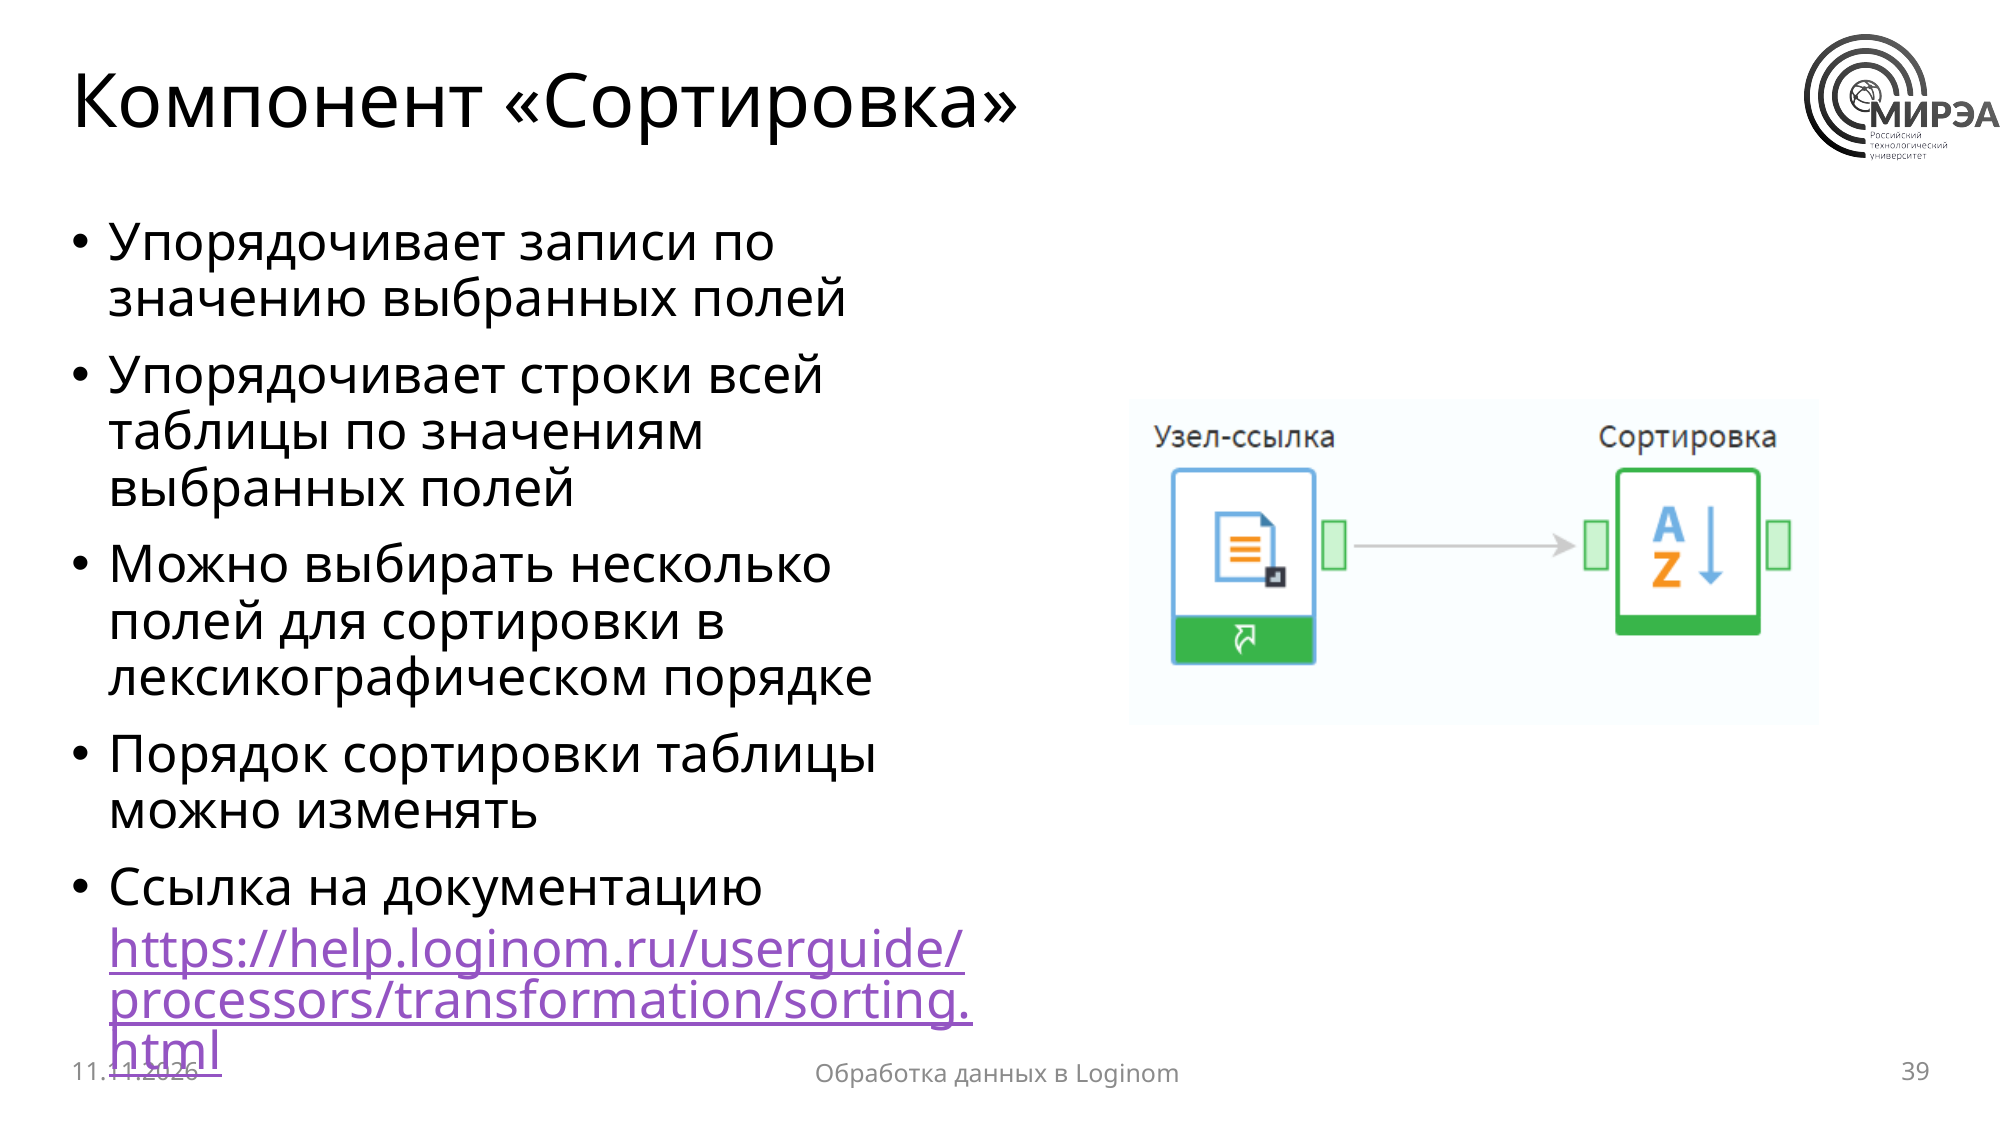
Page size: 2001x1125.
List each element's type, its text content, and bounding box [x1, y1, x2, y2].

title Компонент «Сортировка» [56, 22, 1792, 185]
list Упорядочивает записи по значению выбранных полей Упорядочивает строки всей таблицы по значениям выбранных полей Можно выбирать несколько полей для сортировки в лексикографическом порядке Порядок сортировки таблицы можно изменять Ссылка на документацию https://help.loginom.ru/userguide/processors/transformation/sorting.html [56, 208, 989, 1023]
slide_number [56, 1042, 507, 1103]
footer Обработка данных в Loginom [572, 1042, 1423, 1103]
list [1129, 399, 1819, 725]
picture [1804, 34, 2000, 161]
slide_number 39 [1494, 1042, 1945, 1103]
